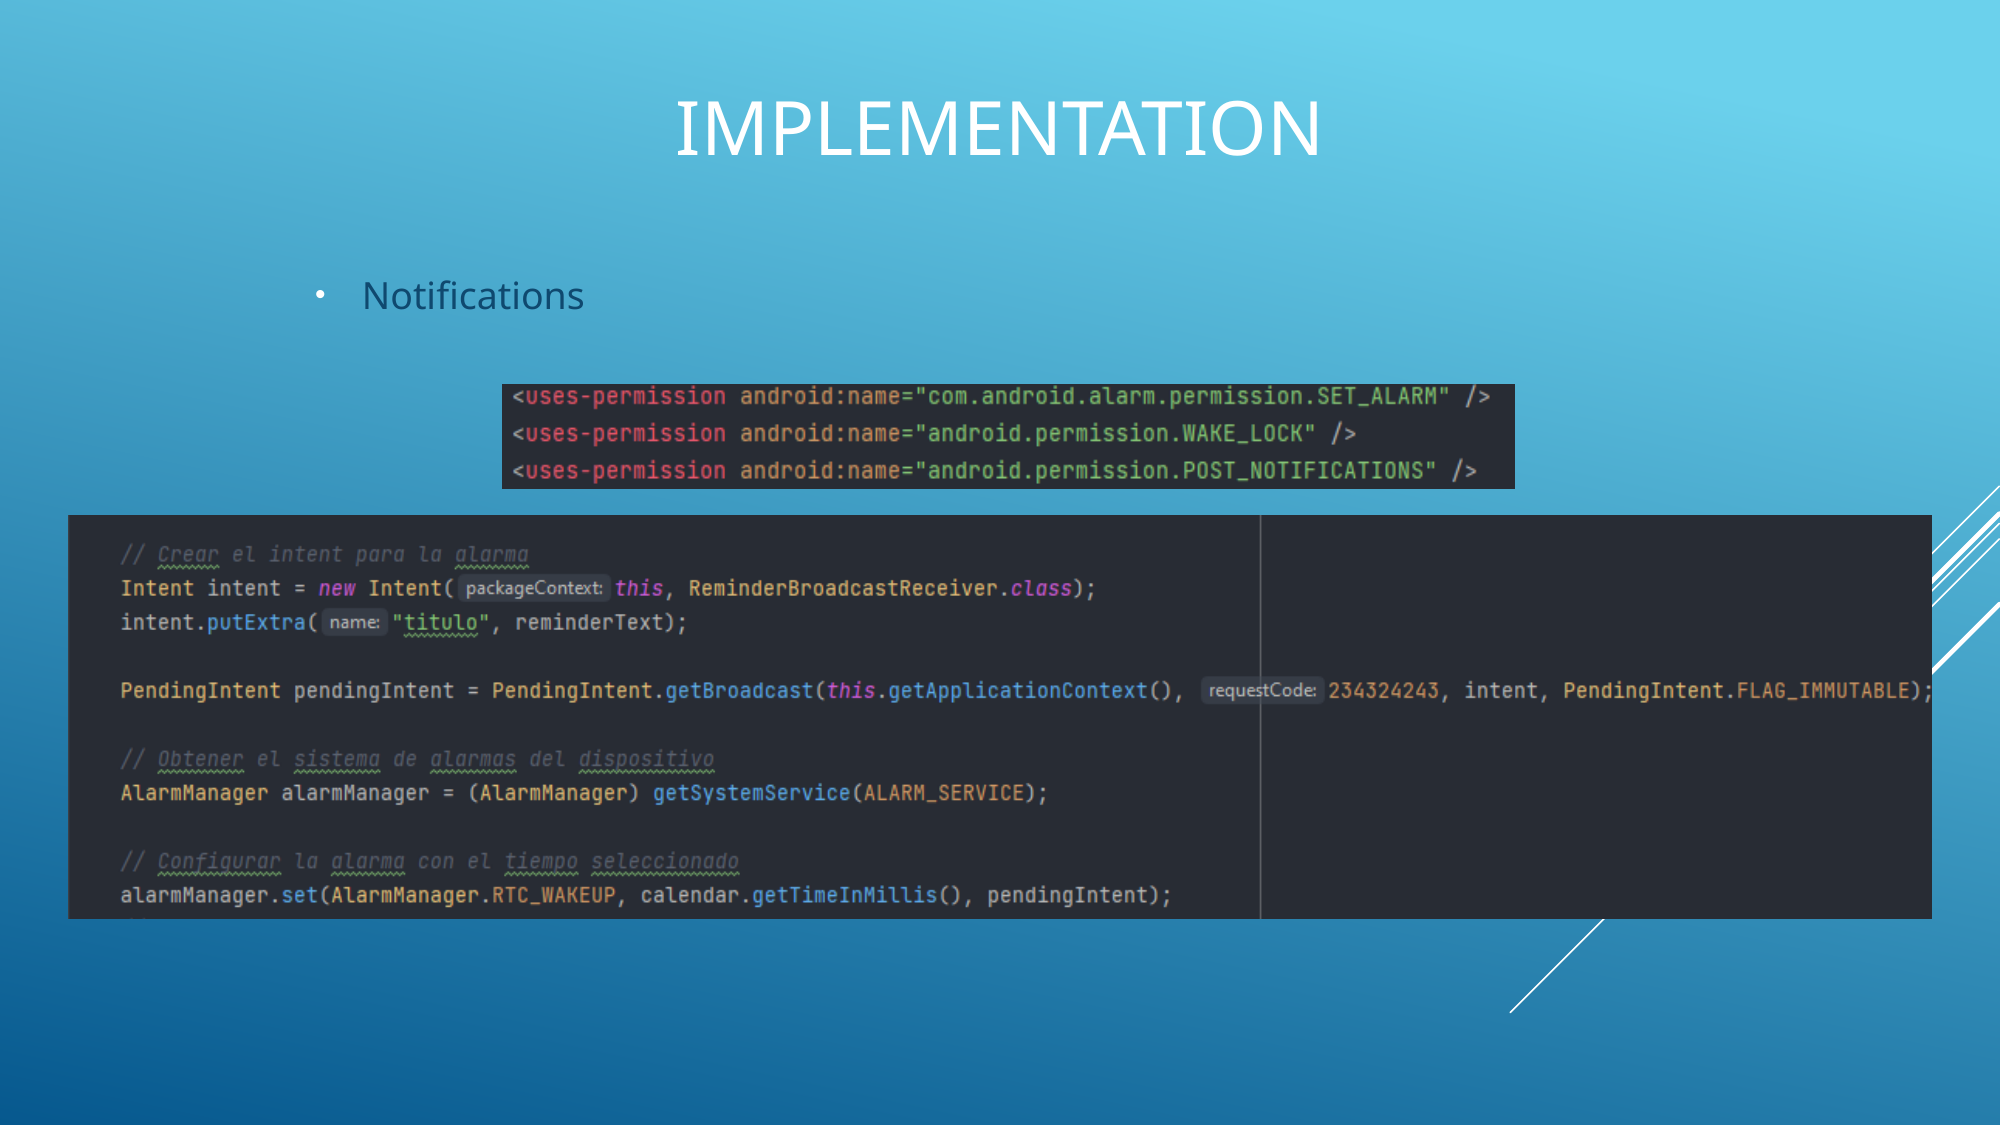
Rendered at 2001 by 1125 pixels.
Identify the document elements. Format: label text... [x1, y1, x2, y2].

title IMPLEMENTATION [300, 26, 1700, 178]
picture [501, 384, 1515, 489]
list Notifications [300, 264, 1700, 515]
picture [67, 515, 1933, 919]
